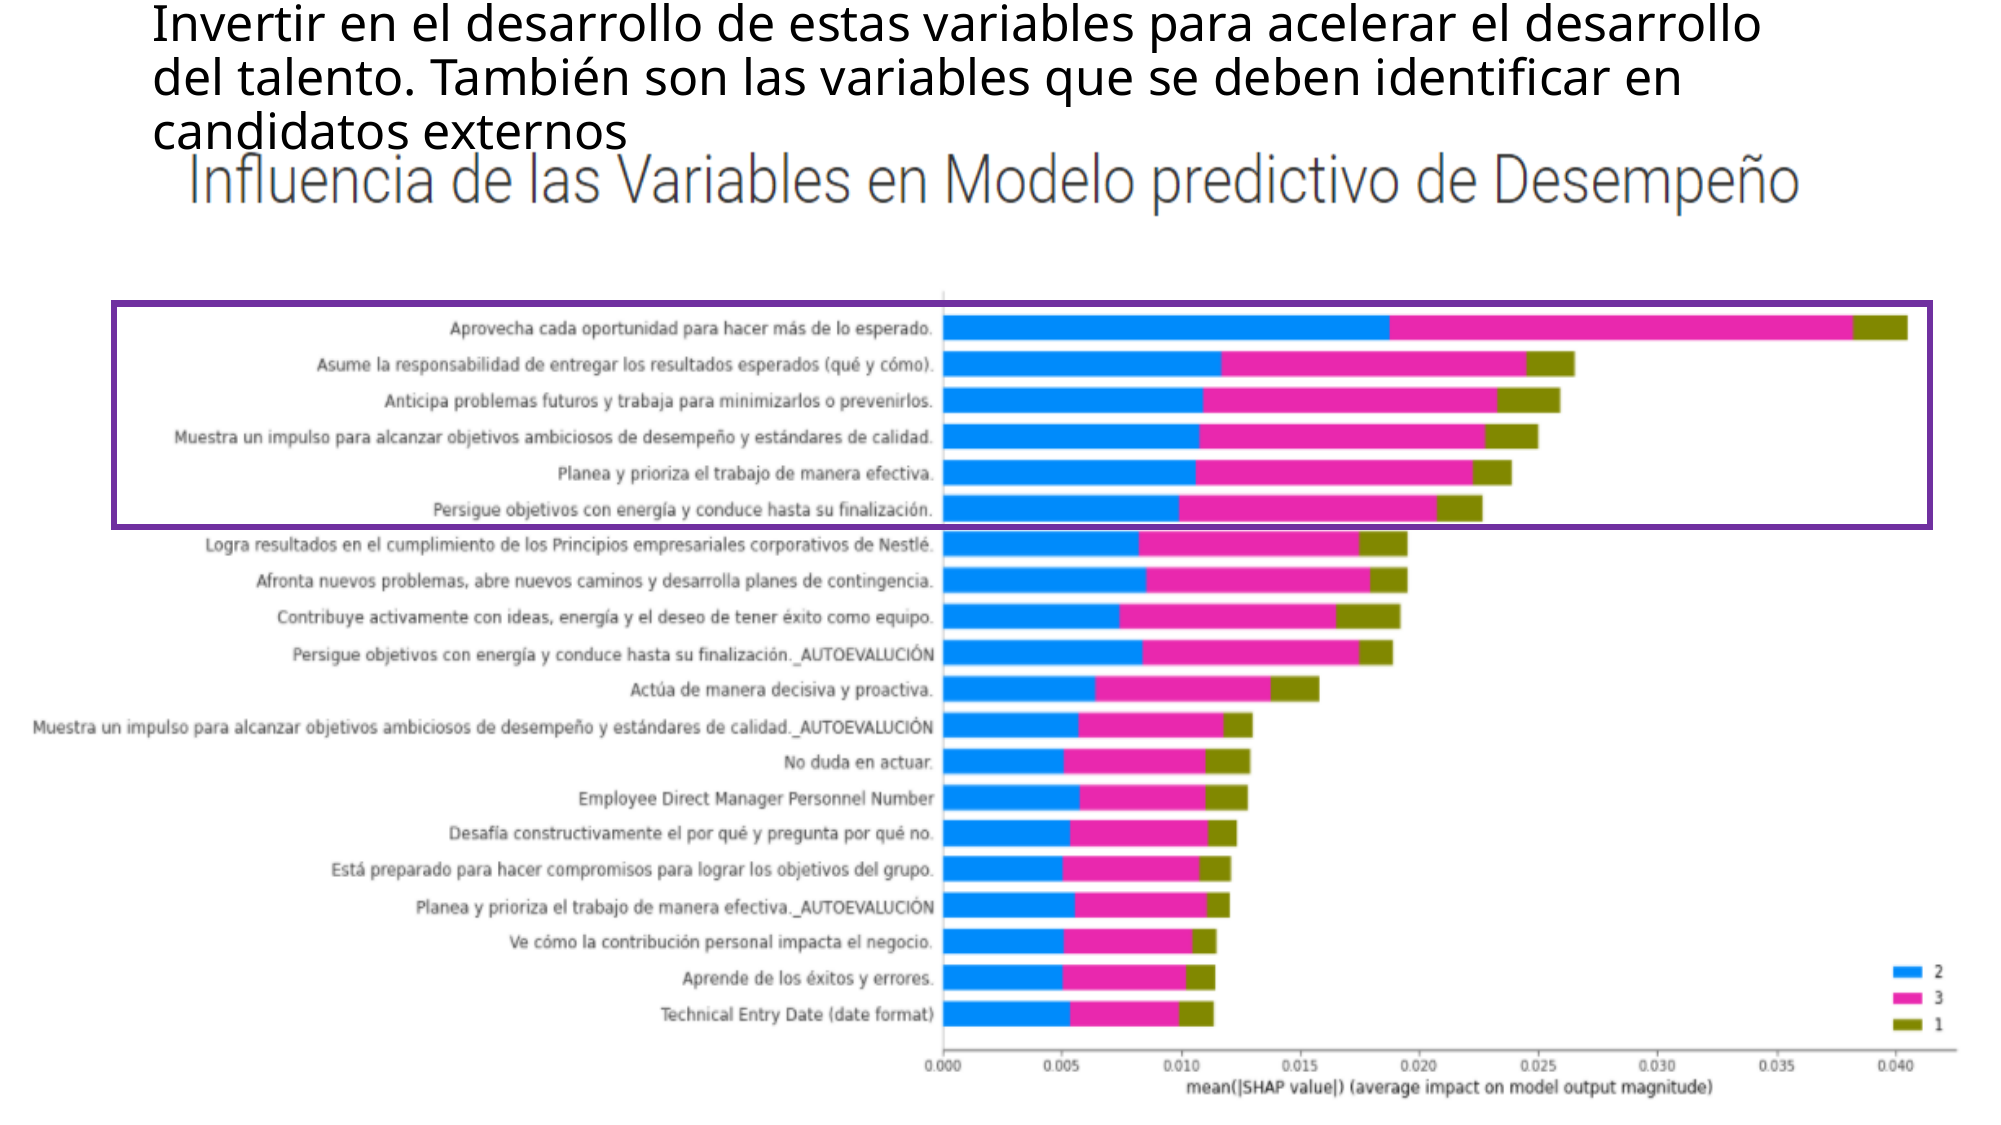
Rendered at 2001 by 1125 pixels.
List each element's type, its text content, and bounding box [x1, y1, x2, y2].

title Invertir en el desarrollo de estas variables para acelerar el desarrollo del talento. También son las variables que se deben identificar en candidatos externos [137, 39, 1863, 119]
picture [19, 134, 1981, 1125]
